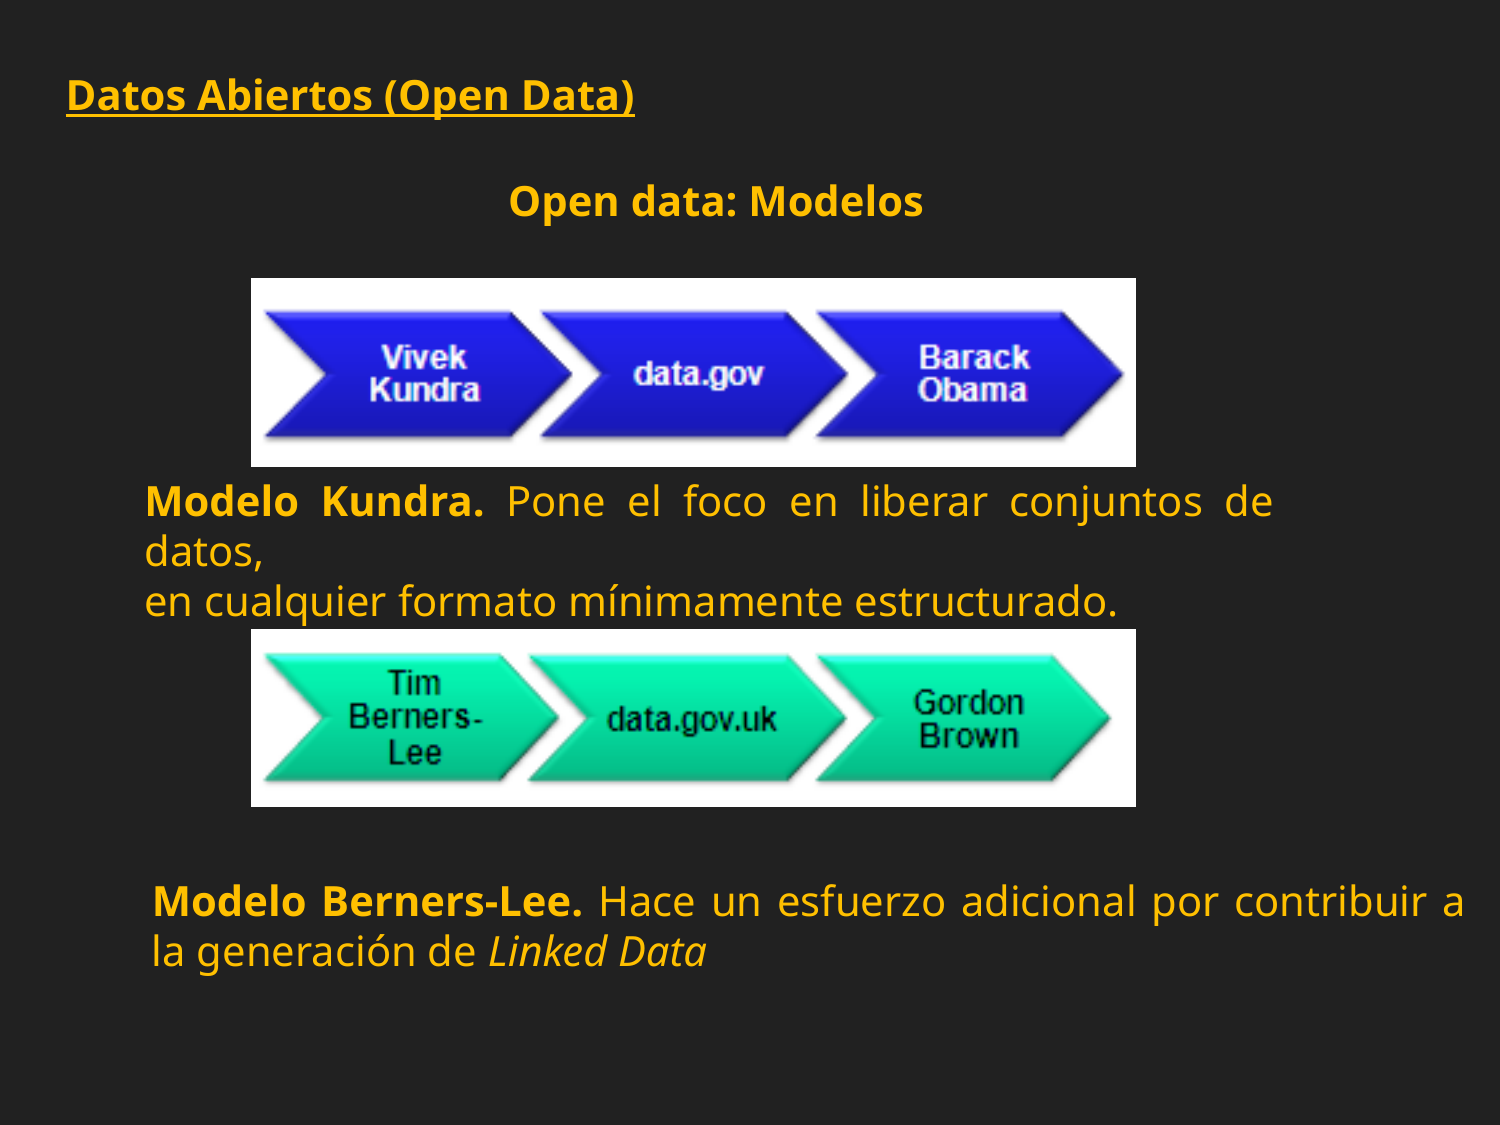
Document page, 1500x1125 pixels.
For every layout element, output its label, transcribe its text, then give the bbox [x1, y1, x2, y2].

picture [251, 278, 1136, 467]
text_box Open data: Modelos [41, 146, 1392, 252]
text_box Modelo Kundra. Pone el foco en liberar conjuntos de datos, en cualquier formato mínimamente estructurado. [129, 464, 1289, 575]
text_box Datos Abiertos (Open Data) [50, 61, 650, 127]
picture [251, 629, 1136, 807]
text_box Modelo Berners-Lee. Hace un esfuerzo adicional por contribuir a la generación de Linked Data [137, 864, 1482, 974]
